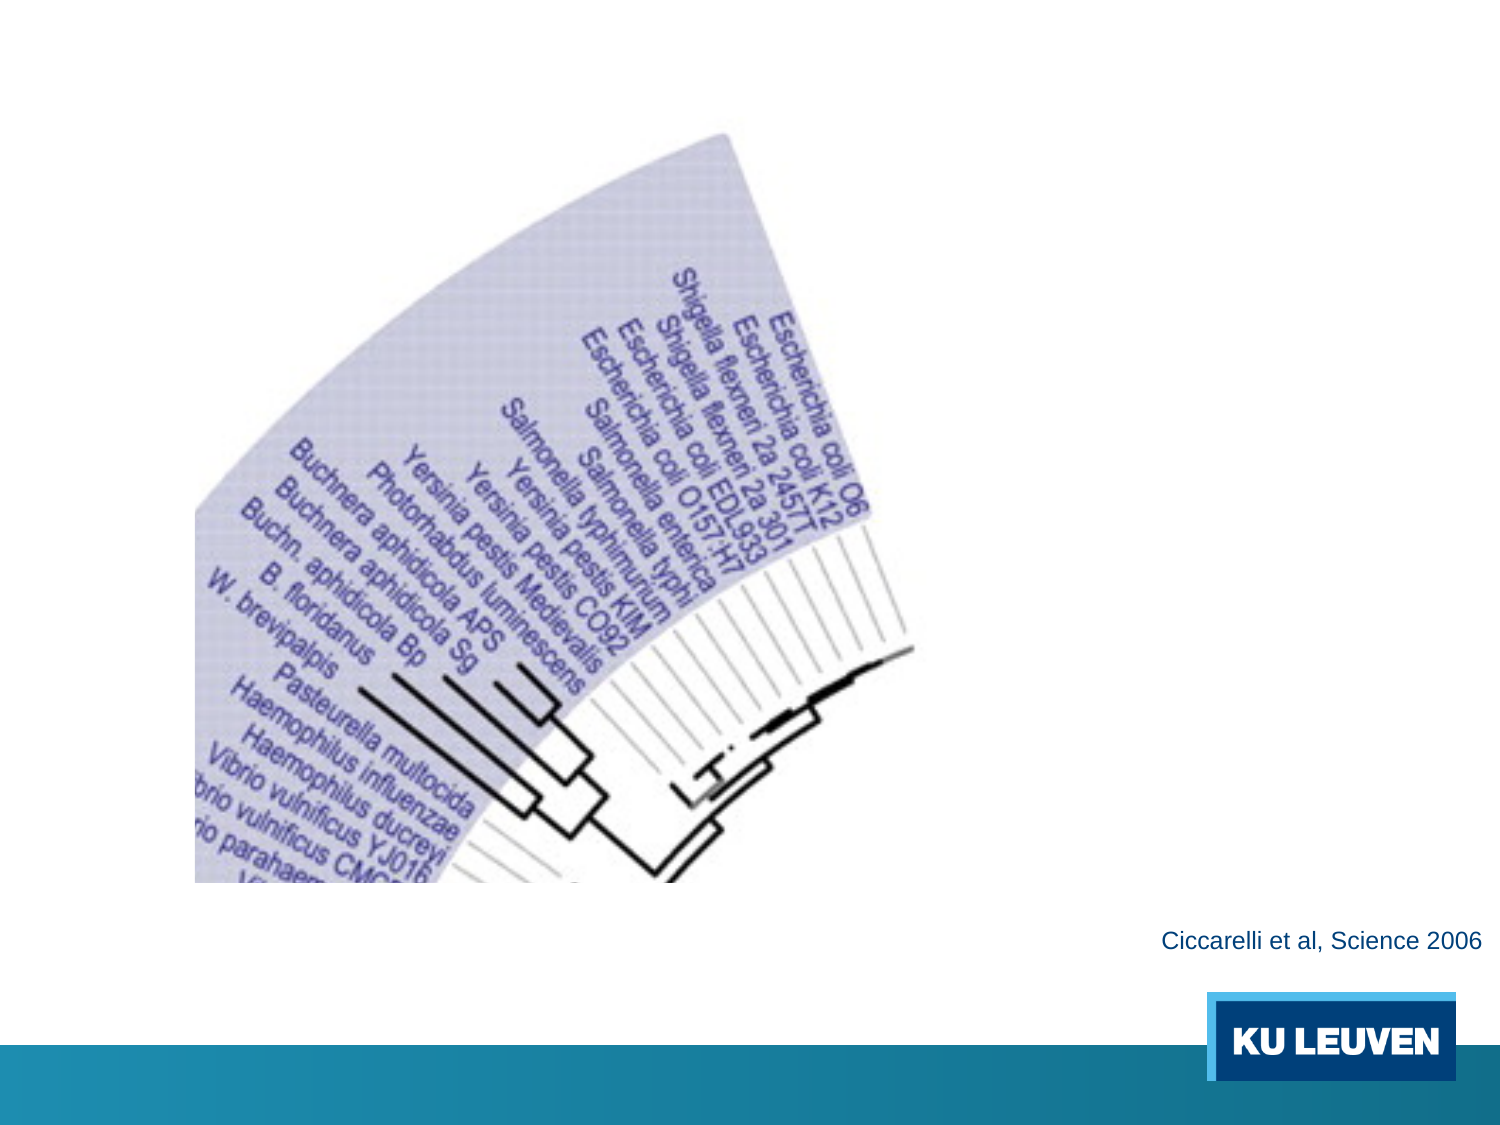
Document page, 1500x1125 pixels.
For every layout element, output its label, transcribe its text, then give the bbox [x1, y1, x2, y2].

picture [194, 63, 976, 883]
picture [1207, 992, 1456, 1081]
text_box Ciccarelli et al, Science 2006 [1146, 916, 1499, 962]
